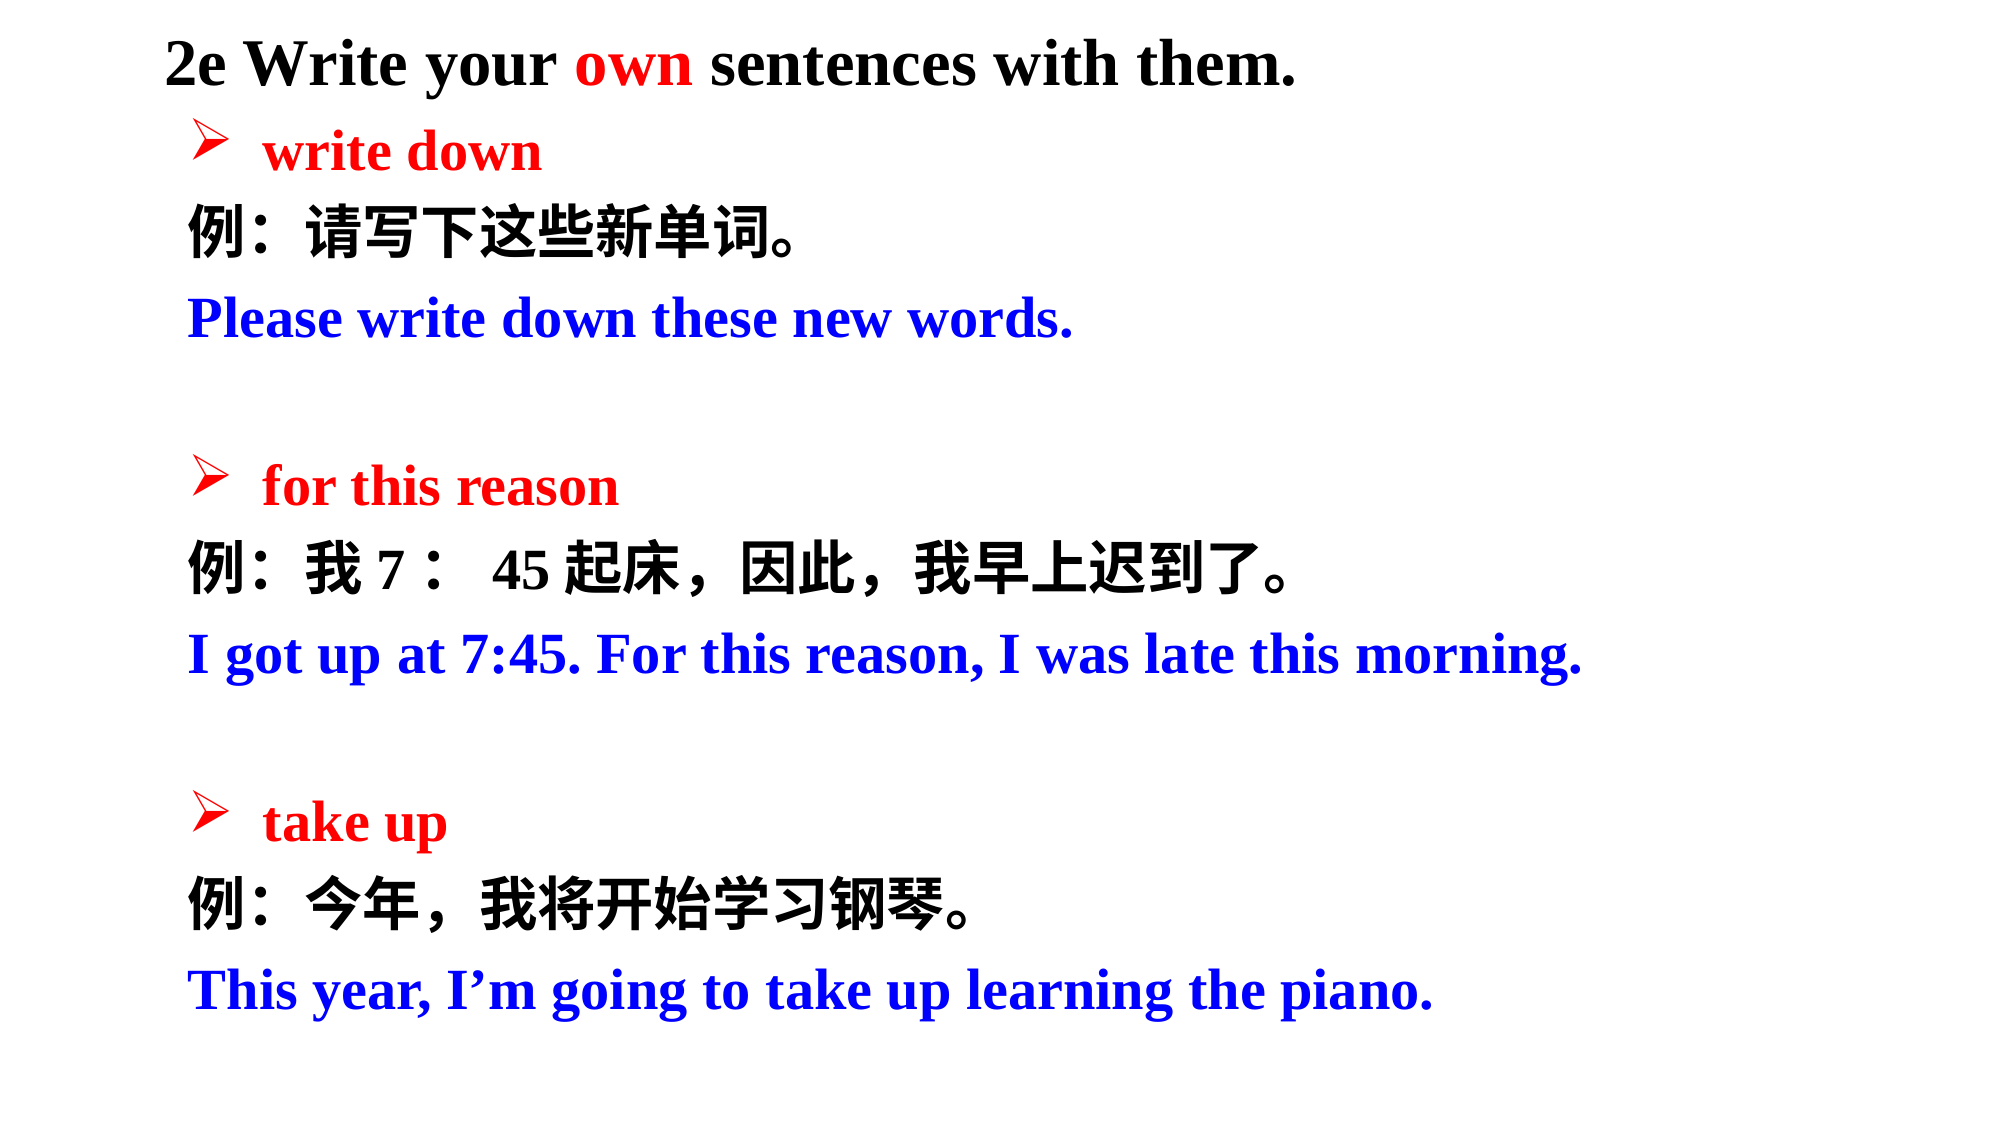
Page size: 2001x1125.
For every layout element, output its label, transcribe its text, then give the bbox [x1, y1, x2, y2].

text_box 2e Write your own sentences with them. [149, 0, 1456, 107]
text_box write down 例：请写下这些新单词。 Please write down these new words. for this reason 例：我7：45起床，因此，我早上迟到了。 I got up at 7:45. For this reason, I was late this morning. take up 例：今年，我将开始学习钢琴。 This year, I’m going to take up learning the piano. [173, 90, 1865, 1029]
